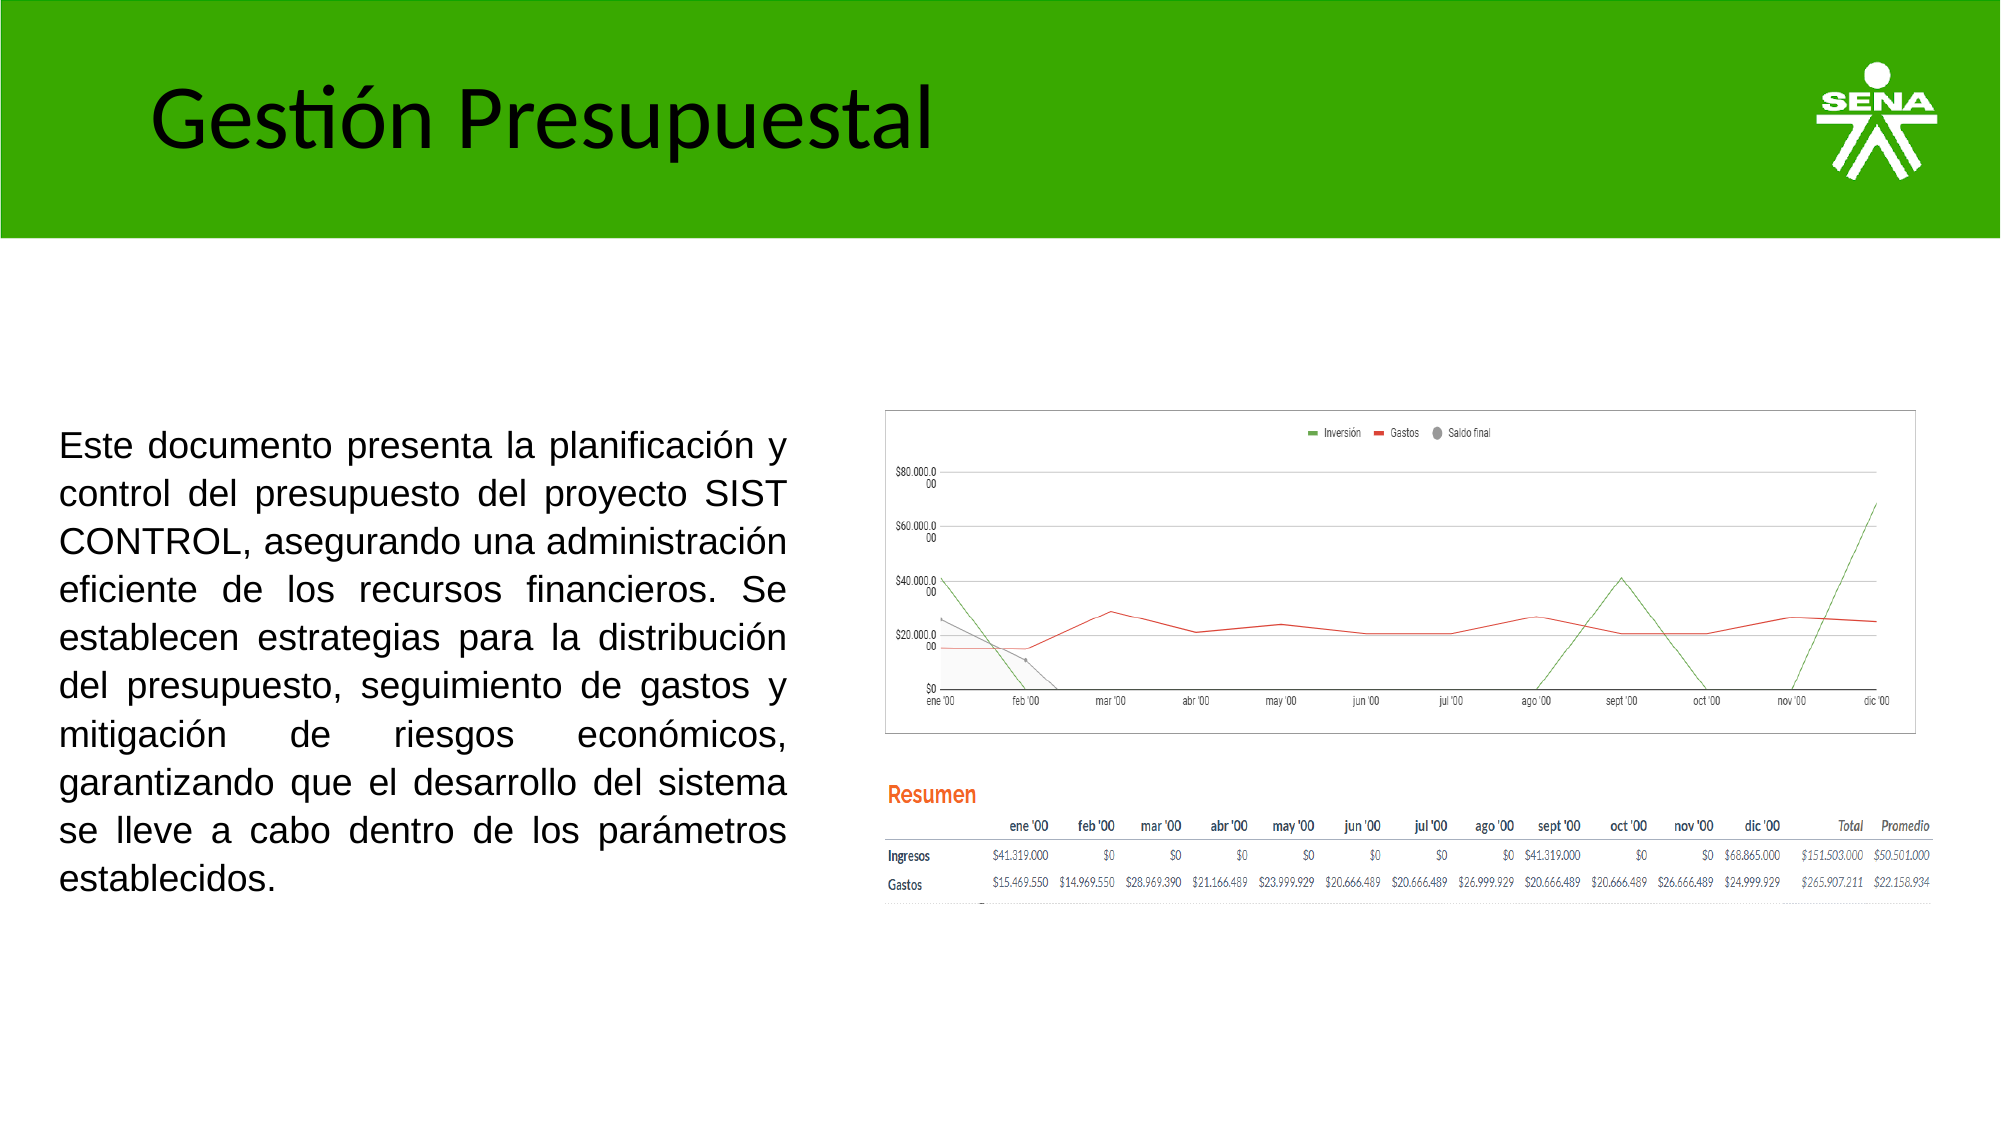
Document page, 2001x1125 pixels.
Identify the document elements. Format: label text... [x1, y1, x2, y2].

picture [0, 0, 2001, 1125]
title Gestión Presupuestal [114, 9, 1840, 228]
text_box Este documento presenta la planificación y control del presupuesto del proyecto SIST CONTROL, asegurando una administración eficiente de los recursos financieros. Se establecen estrategias para la distribución del presupuesto, seguimiento de gastos y mitigación de riesgos económicos, garantizando que el desarrollo del sistema se lleve a cabo dentro de los parámetros establecidos. [43, 402, 803, 914]
